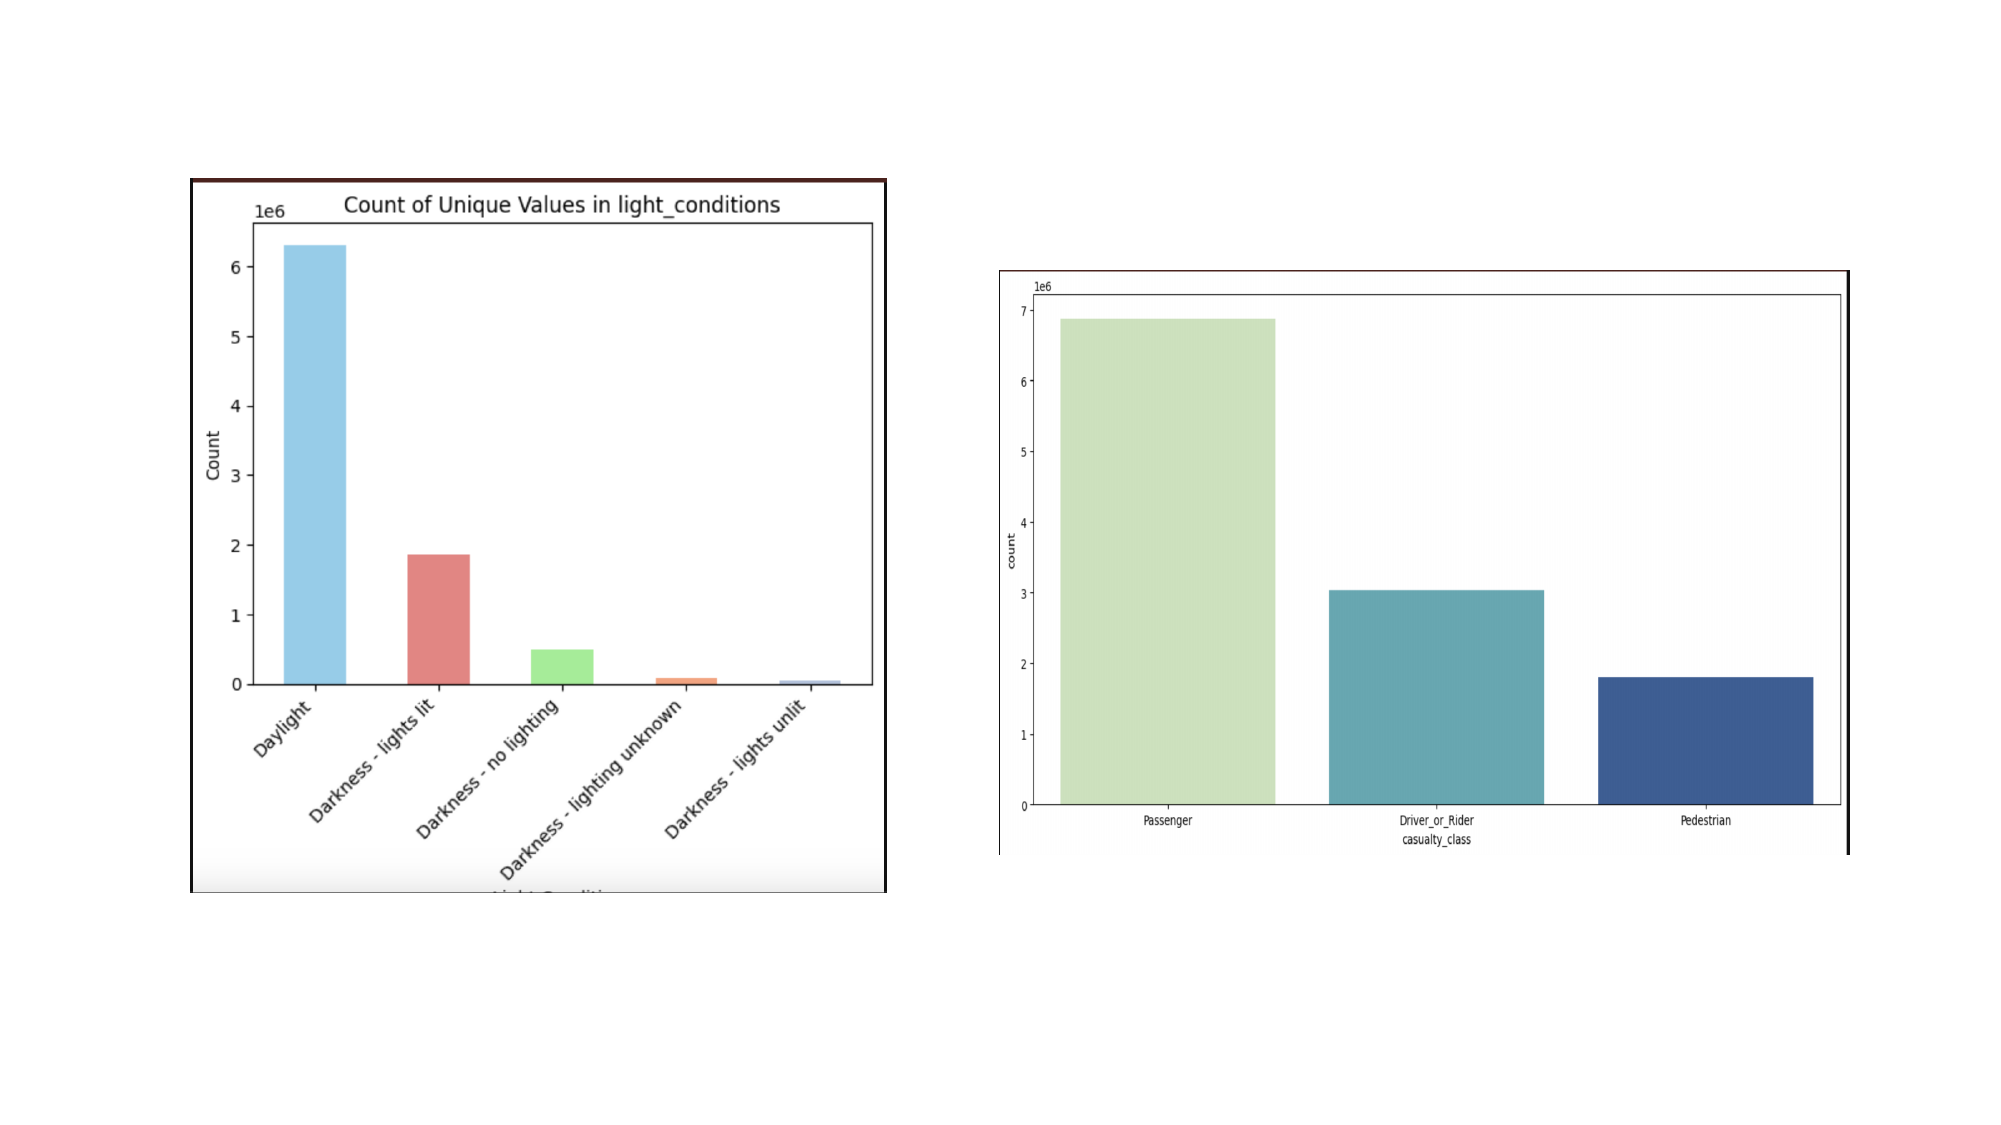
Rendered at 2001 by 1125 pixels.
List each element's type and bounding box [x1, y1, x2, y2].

picture [190, 178, 887, 893]
picture [999, 270, 1850, 855]
